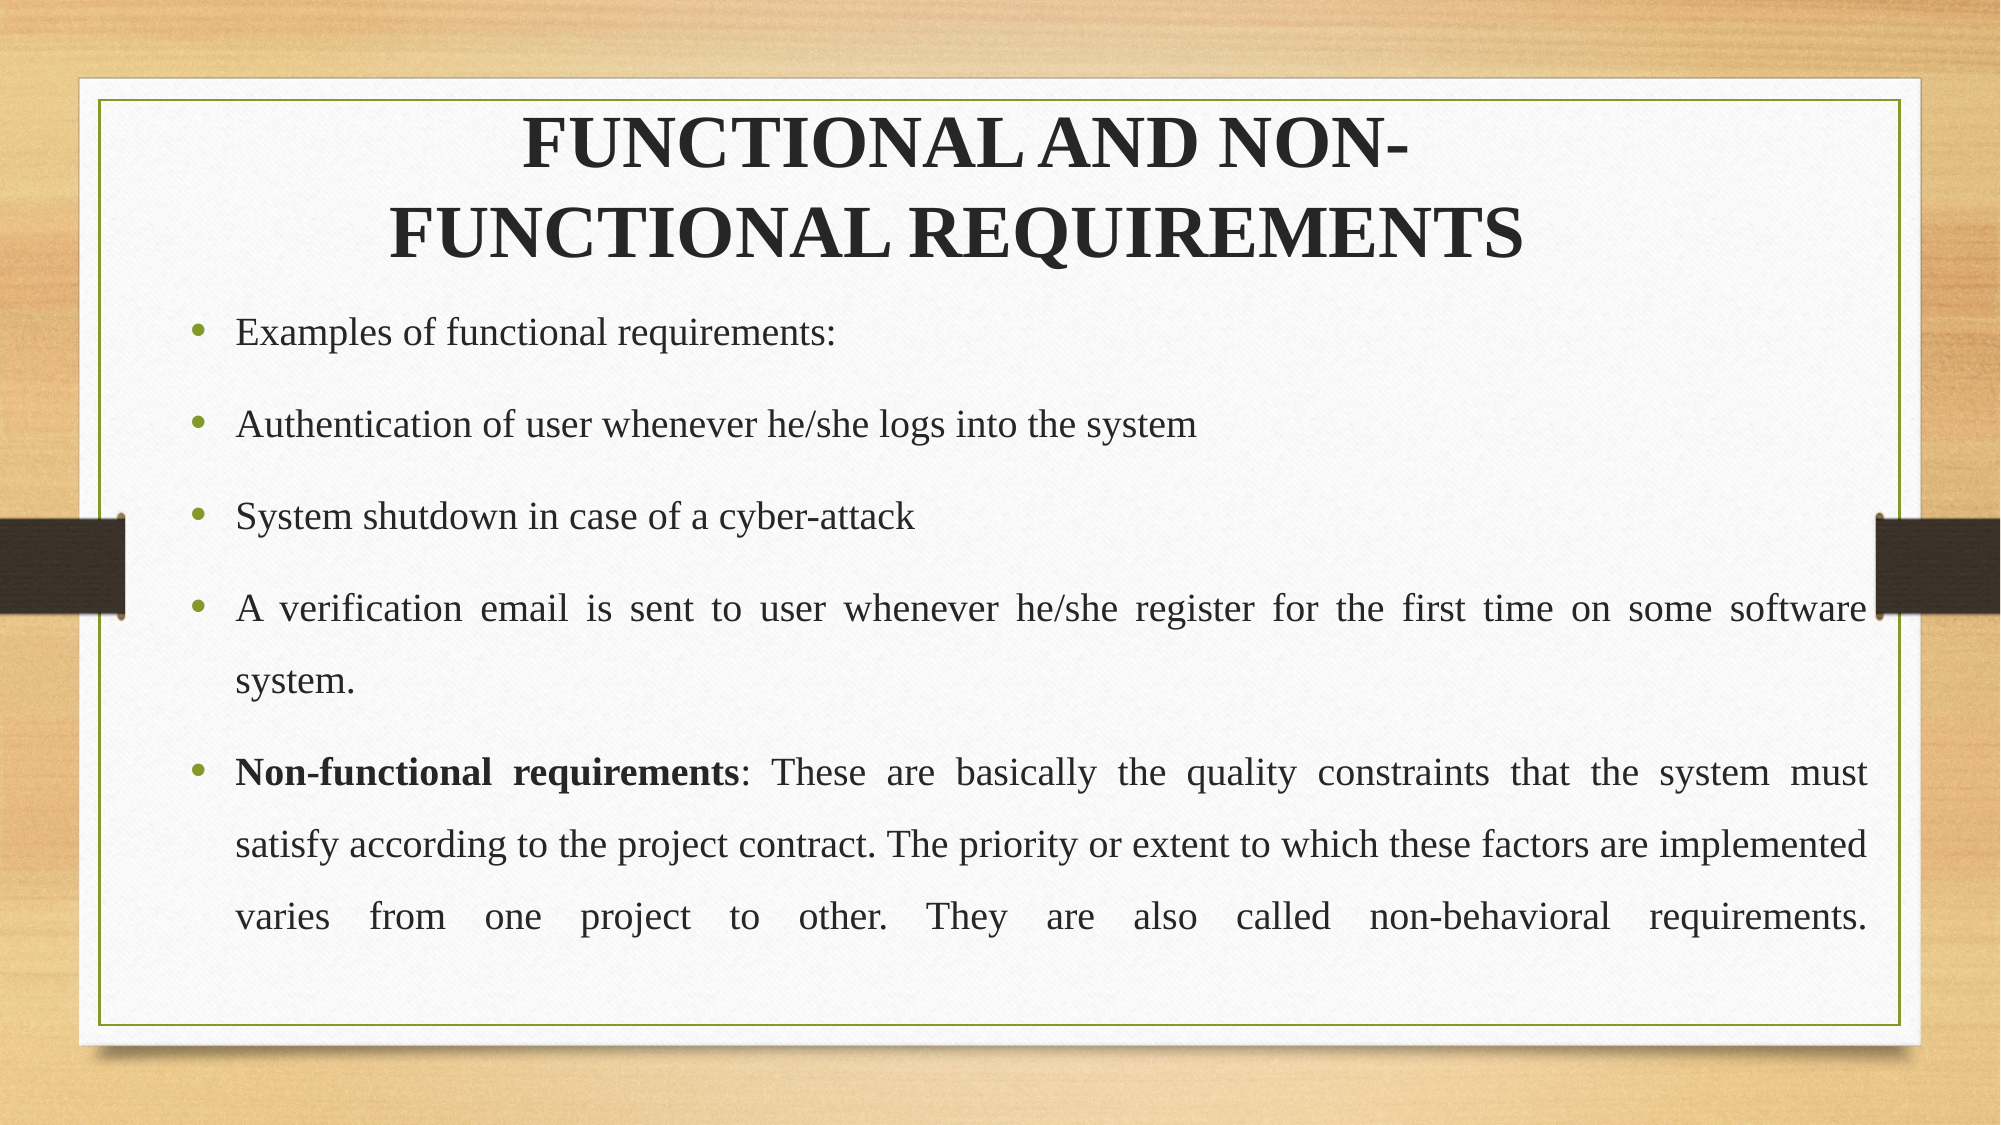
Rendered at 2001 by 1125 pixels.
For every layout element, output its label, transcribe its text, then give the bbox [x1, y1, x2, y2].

picture [0, 0, 2001, 1125]
text_box Examples of functional requirements: Authentication of user whenever he/she logs into the system System shutdown in case of a cyber-attack A verification email is sent to user whenever he/she register for the first time on some software system. Non-functional requirements: These are basically the quality constraints that the system must satisfy according to the project contract. The priority or extent to which these factors are implemented varies from one project to other. They are also called non-behavioral requirements. [175, 274, 1884, 1021]
text_box FUNCTIONAL AND NON-FUNCTIONAL REQUIREMENTS [242, 85, 1673, 275]
